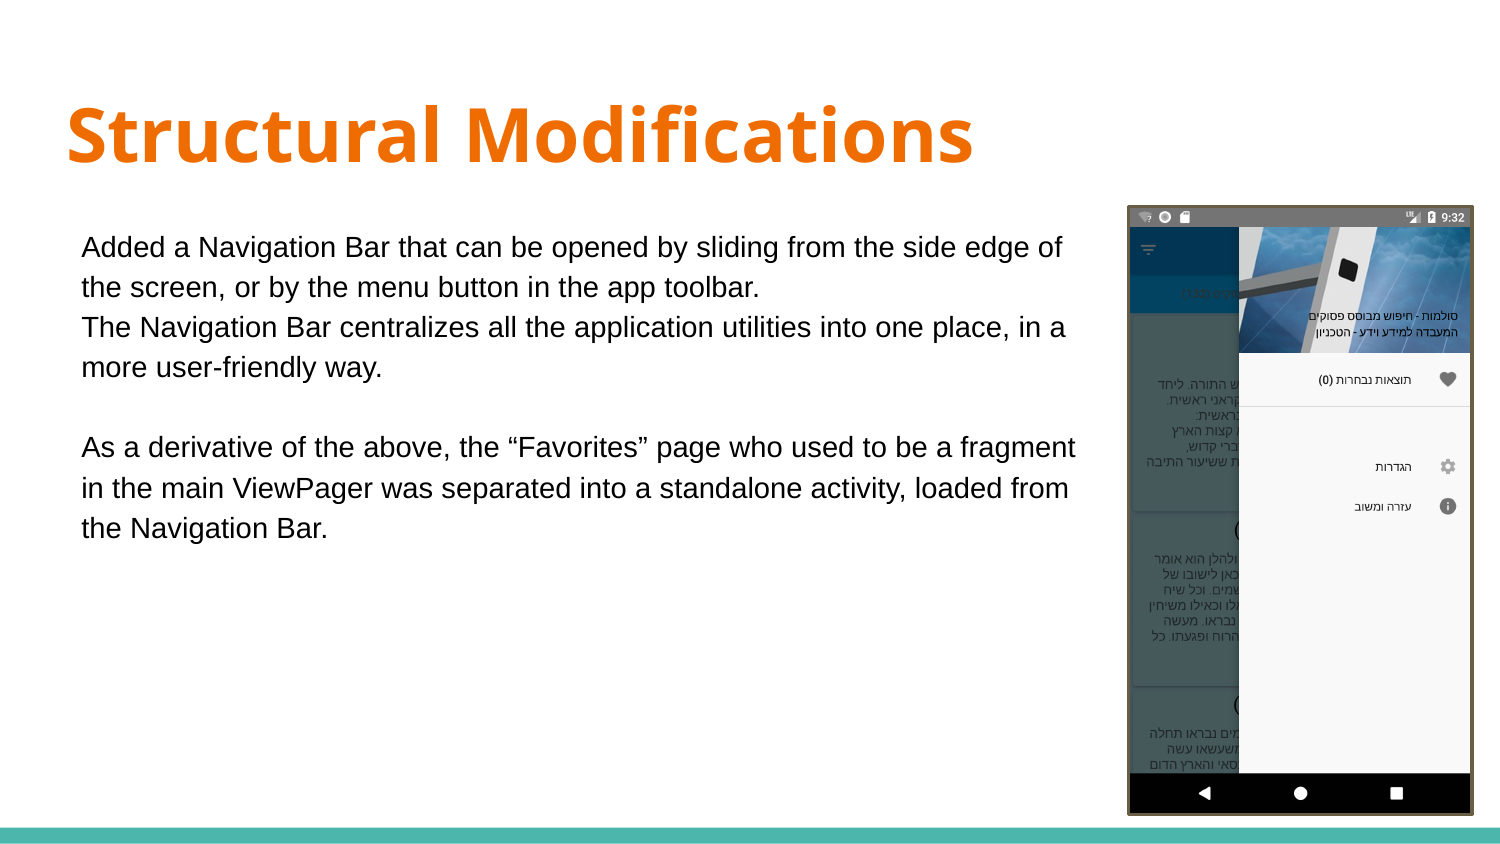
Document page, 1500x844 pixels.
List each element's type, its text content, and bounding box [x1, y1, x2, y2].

picture [1129, 207, 1471, 813]
text_box Added a Navigation Bar that can be opened by sliding from the side edge of the screen, or by the menu button in the app toolbar. The Navigation Bar centralizes all the application utilities into one place, in a more user-friendly way. As a derivative of the above, the “Favorites” page who used to be a fragment in the main ViewPager was separated into a standalone activity, loaded from the Navigation Bar. [66, 207, 1096, 640]
title Structural Modifications [51, 72, 1449, 189]
